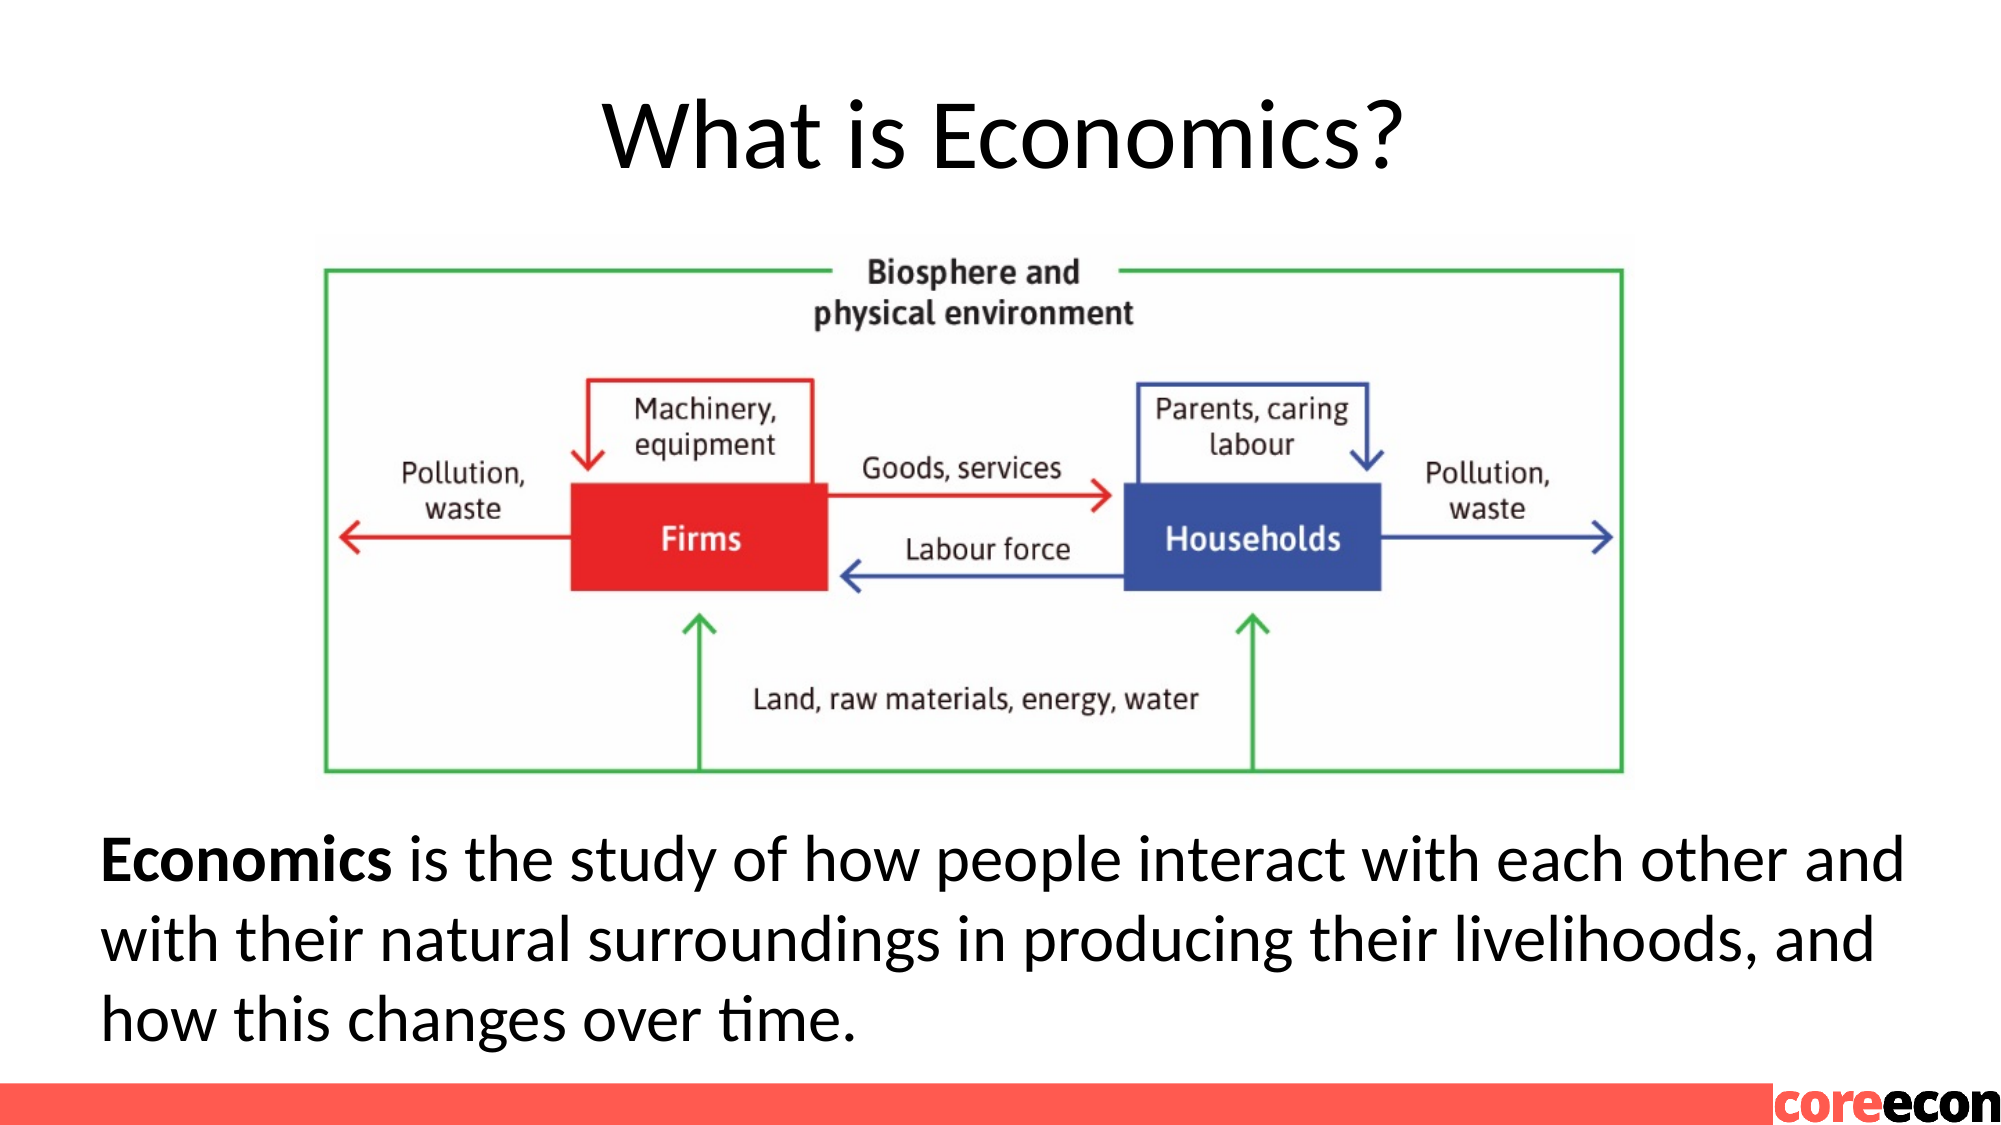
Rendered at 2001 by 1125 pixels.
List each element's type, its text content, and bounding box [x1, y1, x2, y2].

text_box Economics is the study of how people interact with each other and with their natural surroundings in producing their livelihoods, and how this changes over time. [86, 807, 1925, 1062]
title What is Economics? [142, 59, 1868, 214]
picture [1773, 1080, 2001, 1125]
picture [314, 234, 1635, 790]
